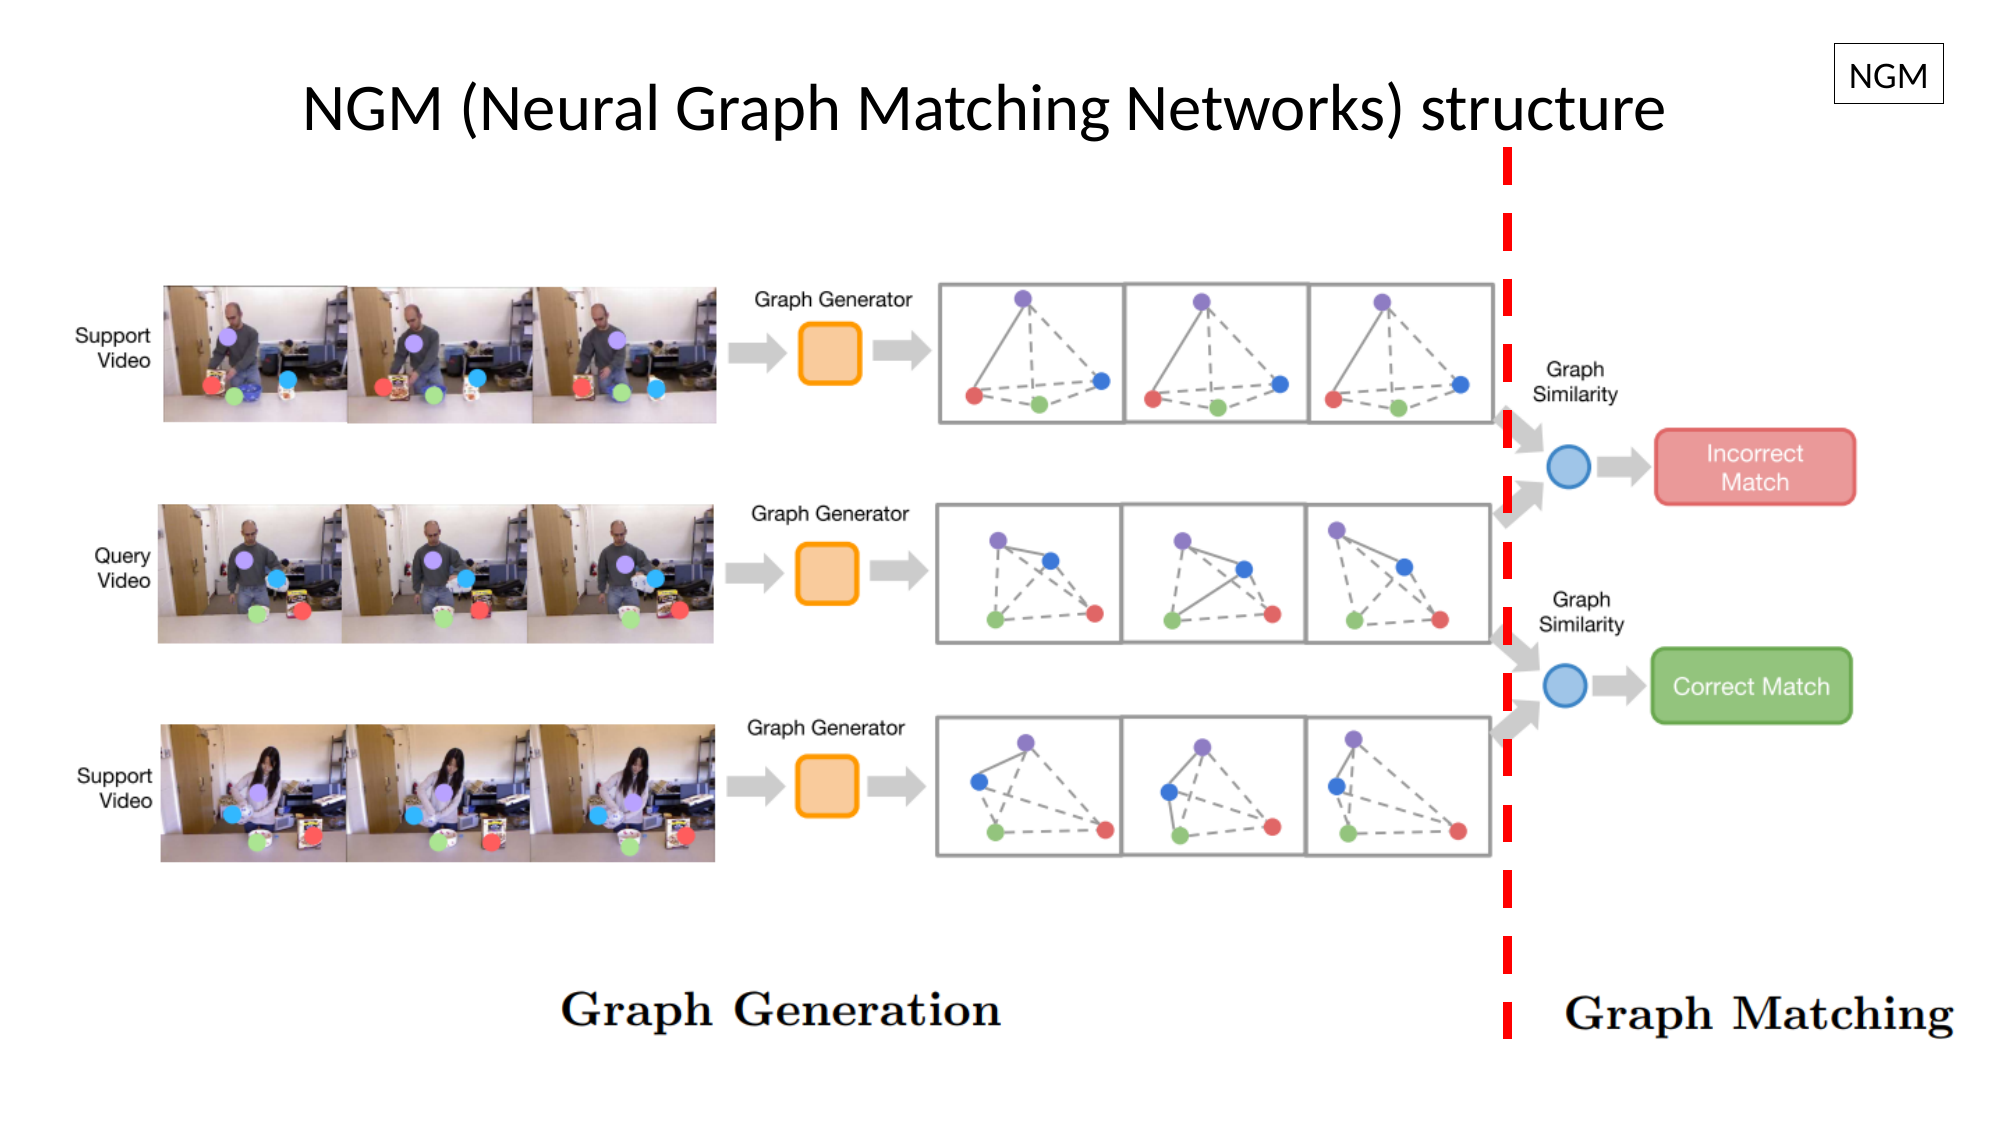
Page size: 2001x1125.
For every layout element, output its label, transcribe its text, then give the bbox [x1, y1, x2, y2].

picture [1522, 938, 2000, 1064]
text_box NGM (Neural Graph Matching Networks) structure [288, 56, 1683, 151]
picture [48, 244, 1507, 894]
picture [532, 963, 1044, 1061]
text_box NGM [1834, 43, 1944, 104]
picture [1508, 244, 1923, 894]
